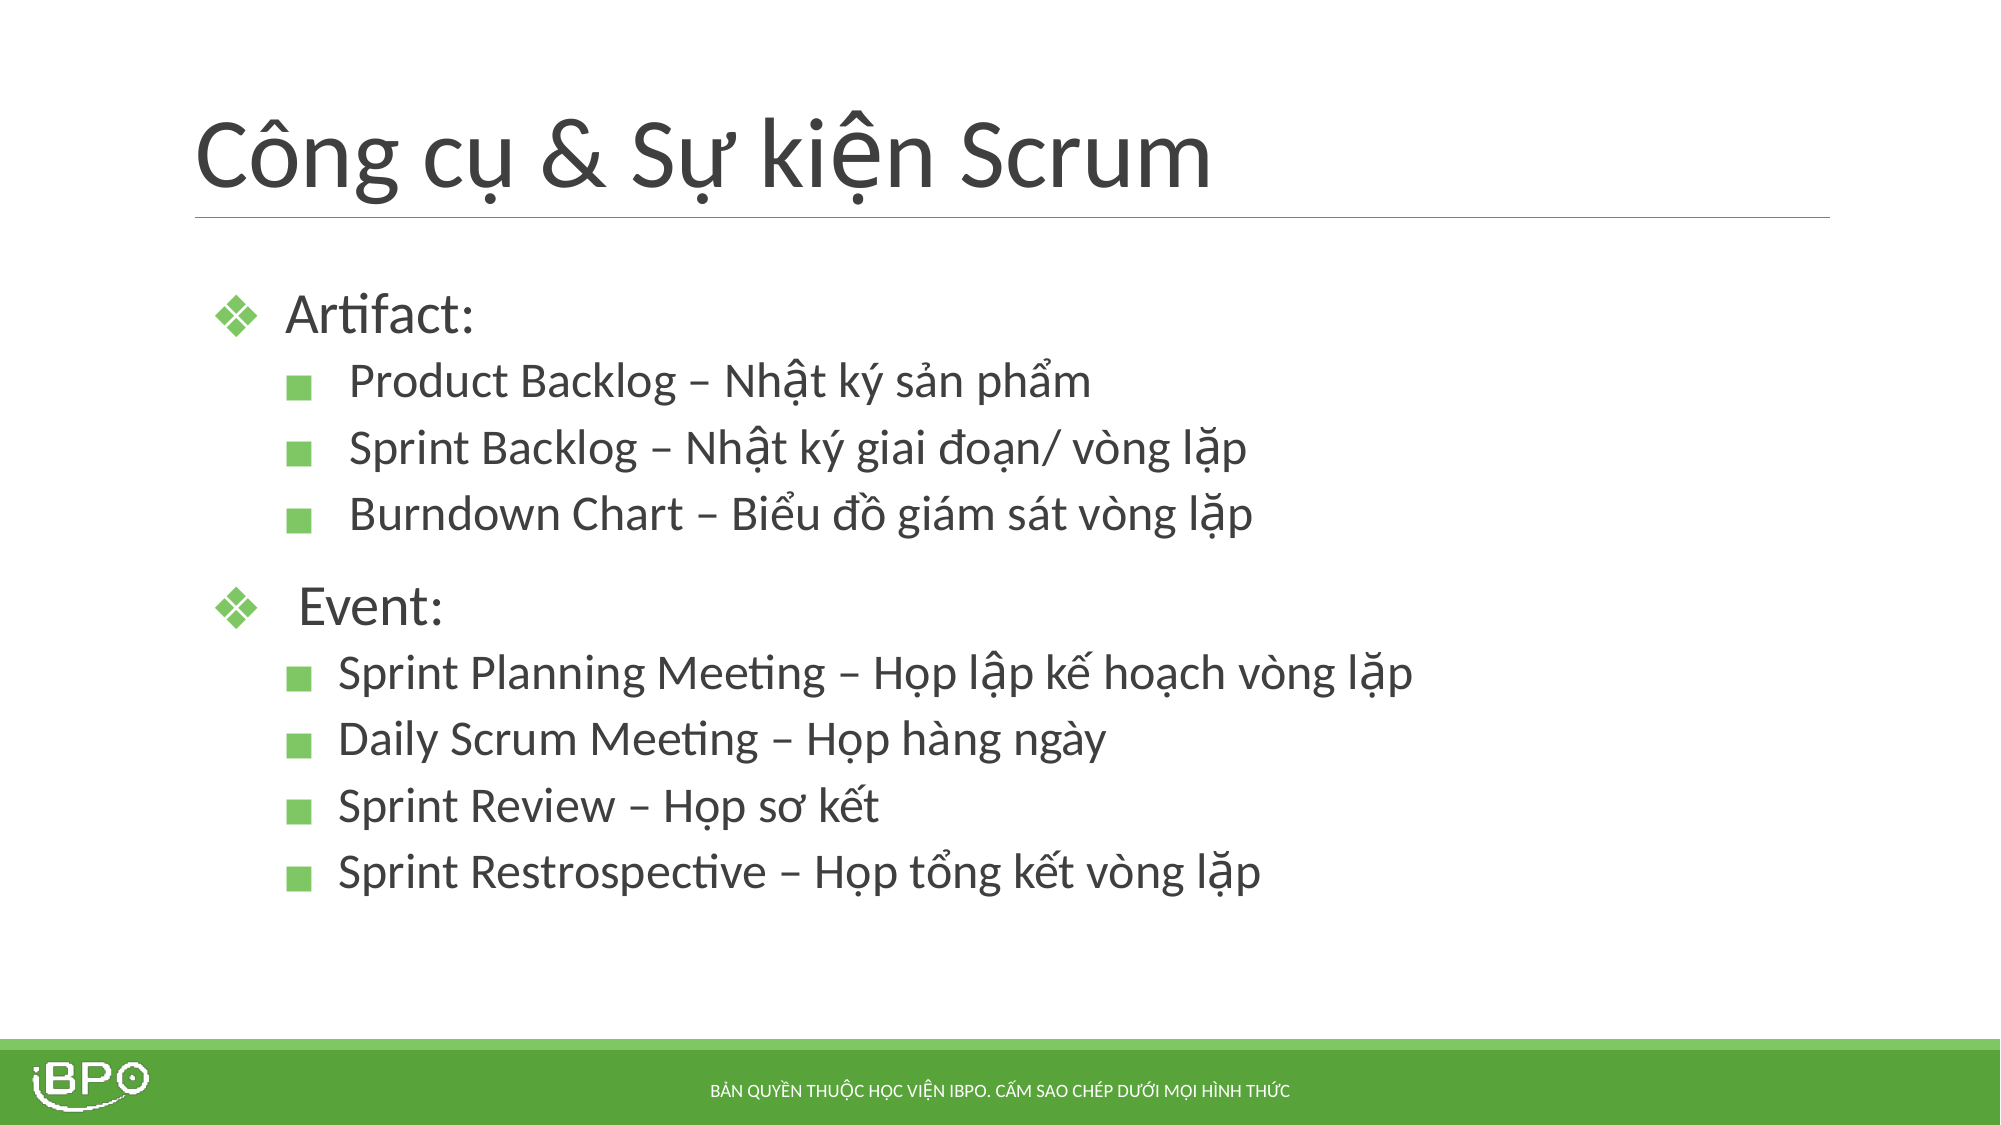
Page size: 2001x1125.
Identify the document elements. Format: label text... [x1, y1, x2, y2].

title Công cụ & Sự kiện Scrum [180, 47, 1830, 216]
footer BẢN QUYỀN THUỘC HỌC VIỆN IBPO. CẤM SAO CHÉP DƯỚI MỌI HÌNH THỨC [604, 1059, 1396, 1120]
list Artifact: Product Backlog – Nhật ký sản phẩm Sprint Backlog – Nhật ký giai đoạn/ vòng lặp Burndown Chart – Biểu đồ giám sát vòng lặp Event: Sprint Planning Meeting – Họp lập kế hoạch vòng lặp Daily Scrum Meeting – Họp hàng ngày Sprint Review – Họp sơ kết Sprint Restrospective – Họp tổng kết vòng lặp [180, 276, 1830, 963]
picture [13, 1048, 167, 1125]
